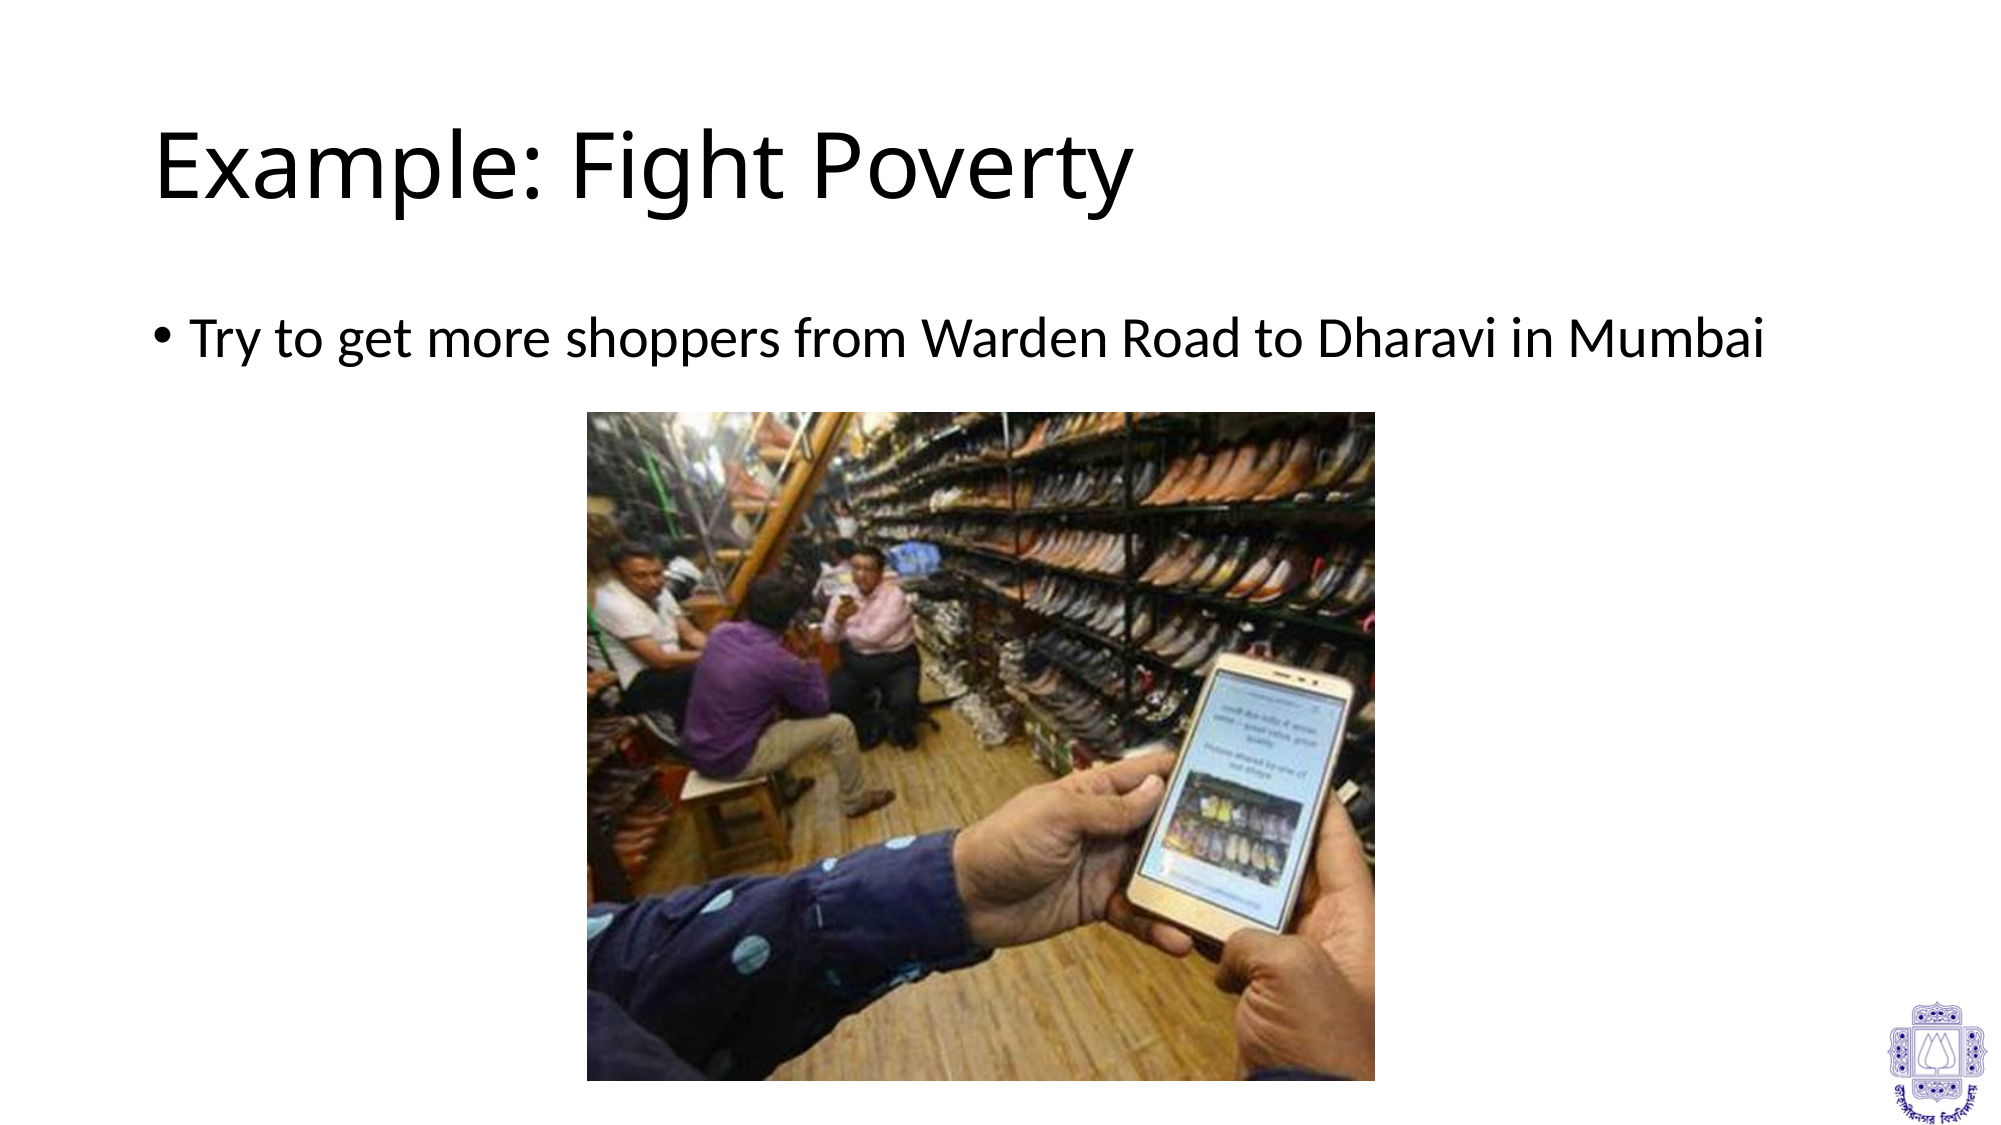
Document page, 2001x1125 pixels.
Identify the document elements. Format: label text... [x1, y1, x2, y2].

list Try to get more shoppers from Warden Road to Dharavi in Mumbai [137, 299, 1863, 1014]
picture [587, 412, 1375, 1081]
picture [1887, 1001, 1988, 1125]
title Example: Fight Poverty [137, 59, 1863, 278]
